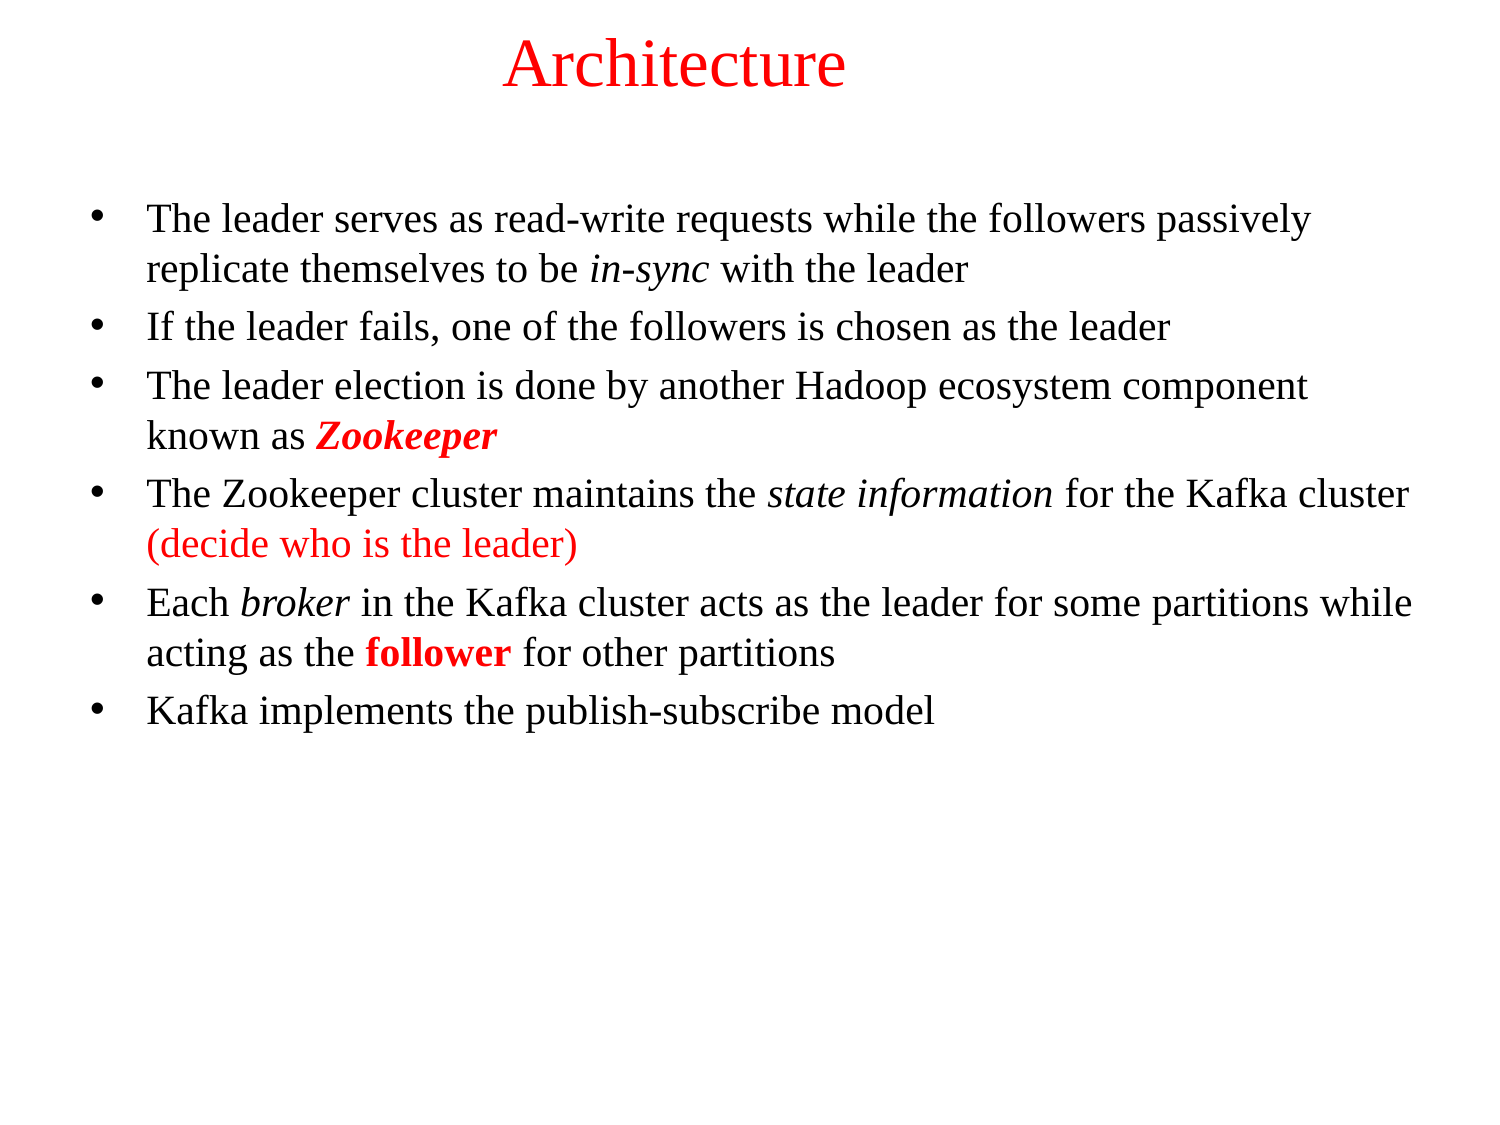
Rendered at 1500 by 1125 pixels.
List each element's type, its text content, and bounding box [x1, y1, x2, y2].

list The leader serves as read-write requests while the followers passively replicate themselves to be in-sync with the leader If the leader fails, one of the followers is chosen as the leader The leader election is done by another Hadoop ecosystem component known as Zookeeper The Zookeeper cluster maintains the state information for the Kafka cluster (decide who is the leader) Each broker in the Kafka cluster acts as the leader for some partitions while acting as the follower for other partitions Kafka implements the publish-subscribe model [75, 182, 1439, 1067]
title Architecture [0, 9, 1350, 108]
